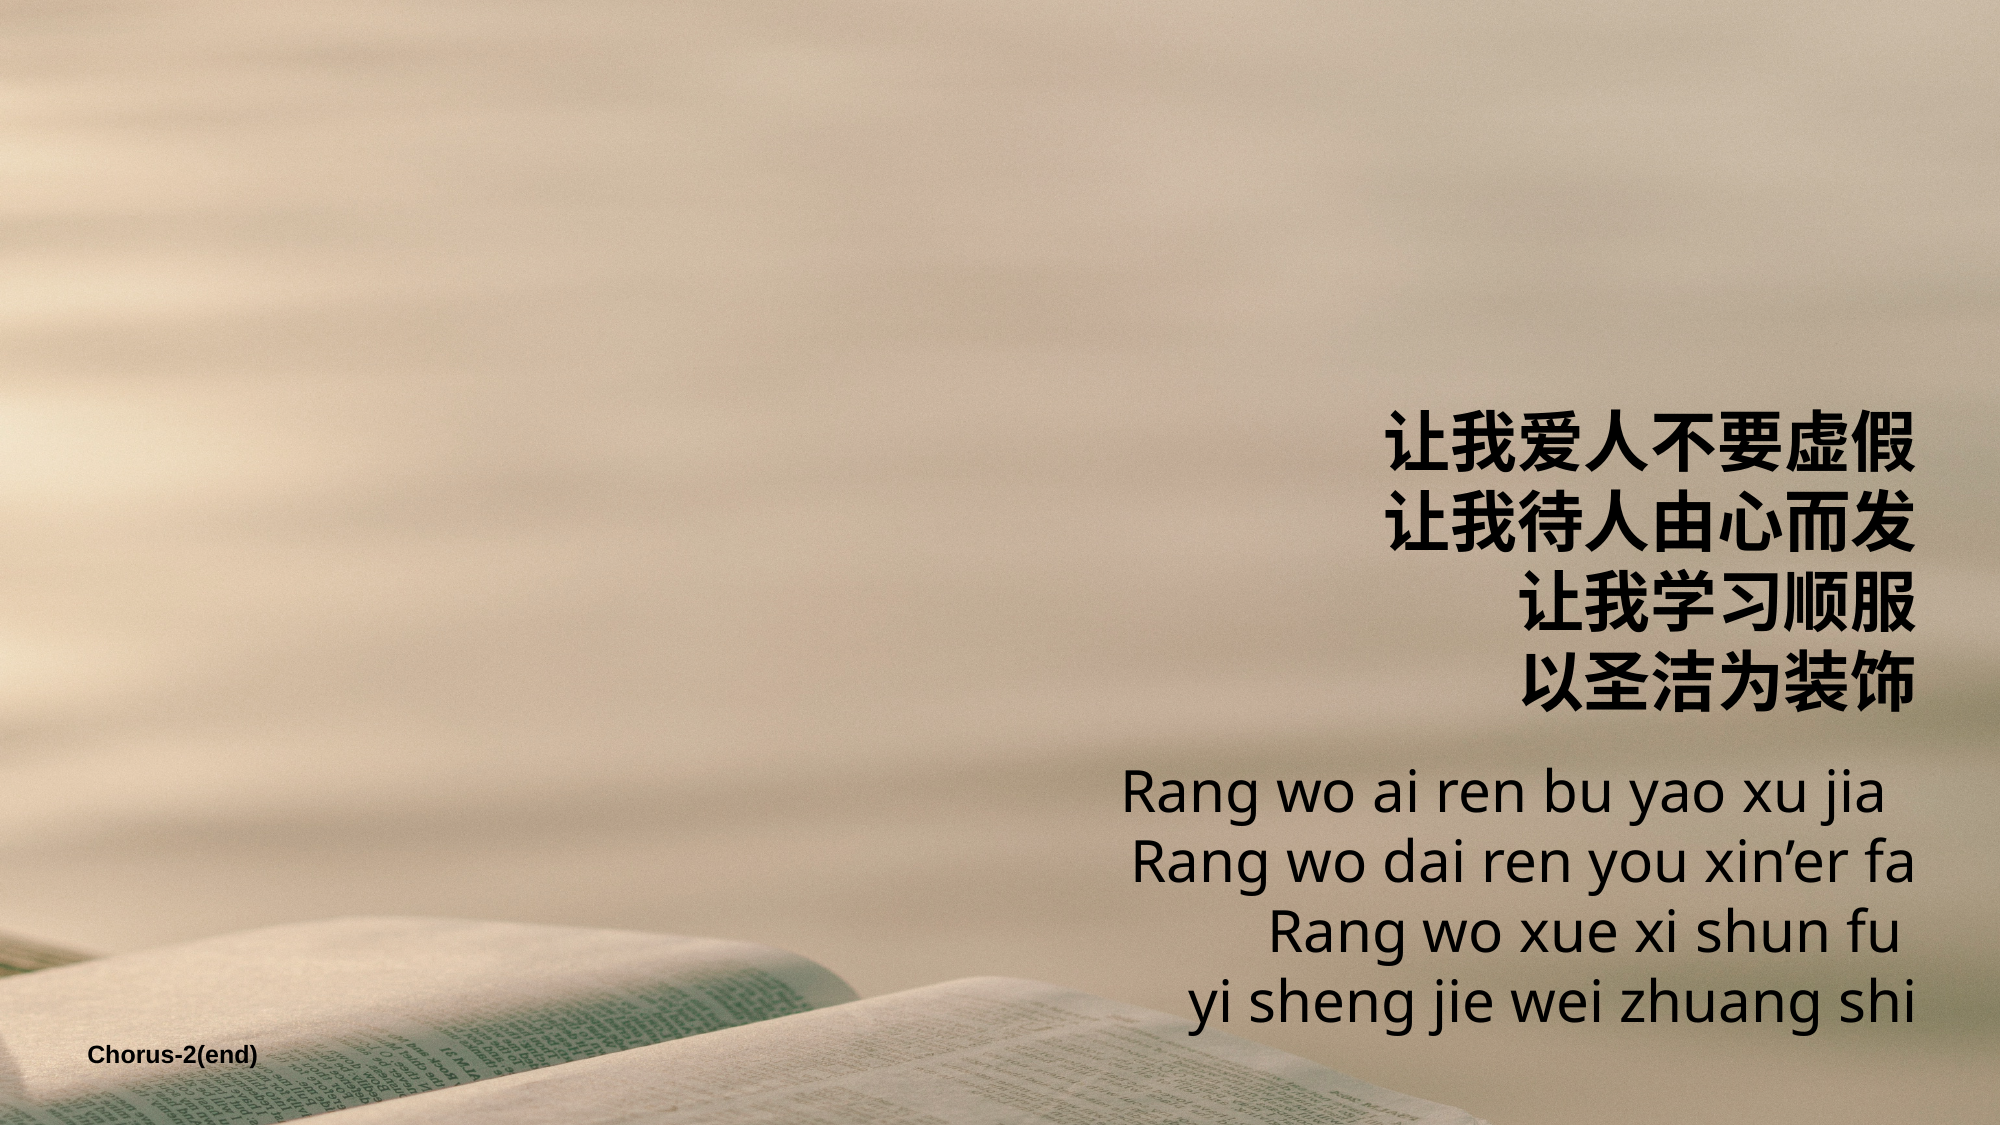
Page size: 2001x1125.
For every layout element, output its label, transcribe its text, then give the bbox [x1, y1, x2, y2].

text_box Chorus-2(end) [72, 1030, 351, 1076]
text_box 让我爱人不要虚假 让我待人由心而发 让我学习顺服 以圣洁为装饰 Rang wo ai ren bu yao xu jia Rang wo dai ren you xin’er fa Rang wo xue xi shun fu yi sheng jie wei zhuang shi [0, 392, 1933, 1125]
